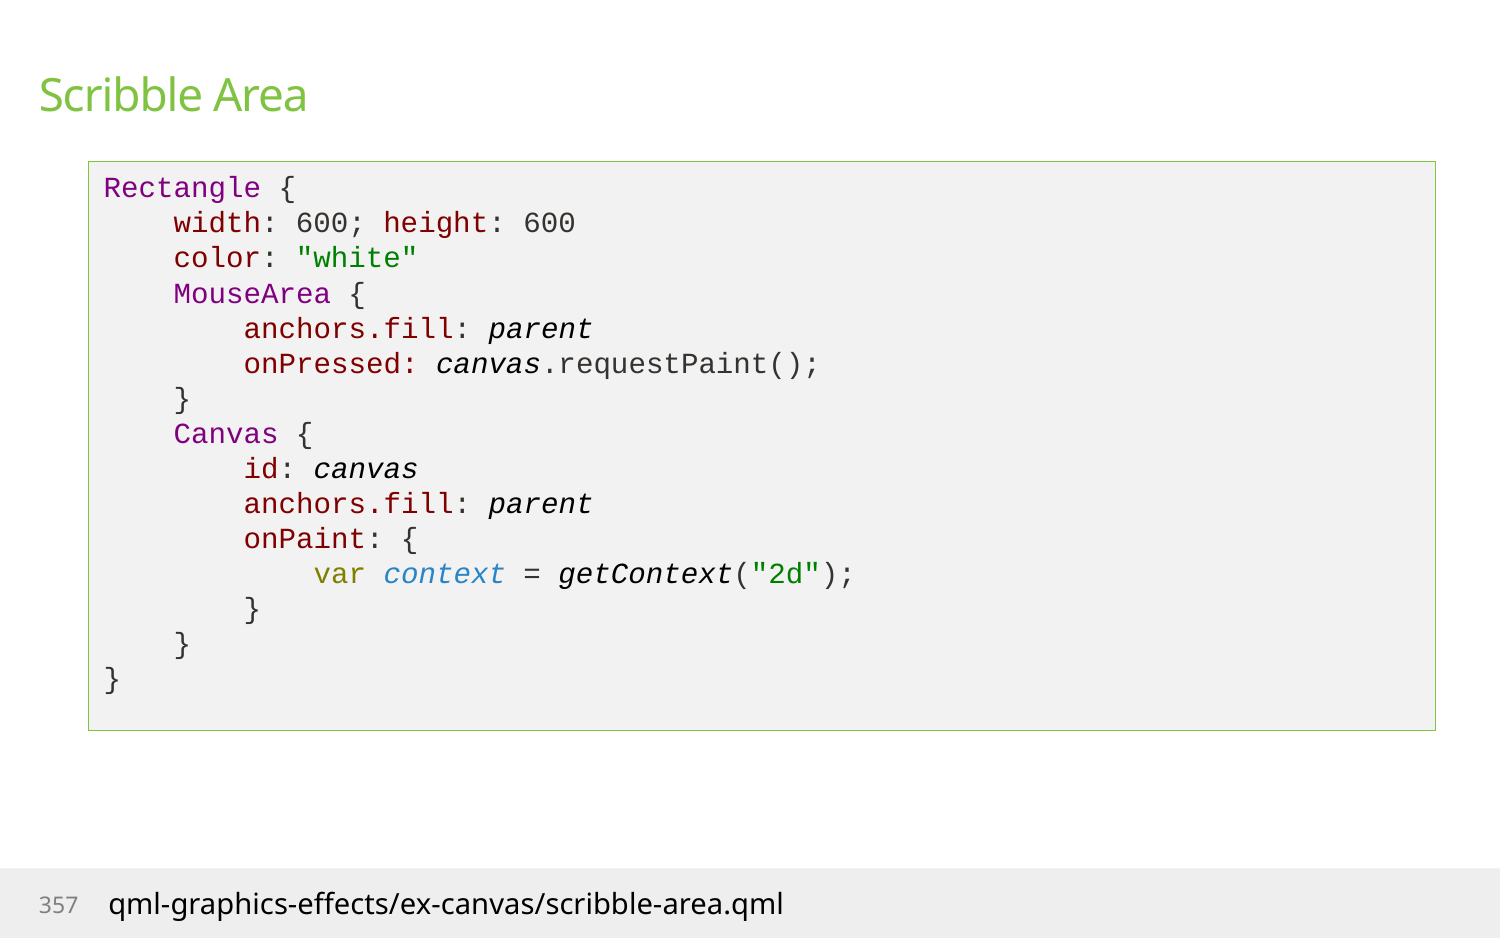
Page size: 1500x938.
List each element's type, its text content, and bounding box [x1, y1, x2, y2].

title Scribble Area [39, 66, 1052, 196]
text_box Rectangle { width: 600; height: 600 color: "white" MouseArea { anchors.fill: parent onPressed: canvas.requestPaint(); } Canvas { id: canvas anchors.fill: parent onPaint: { var context = getContext("2d"); } } } [88, 161, 1436, 731]
slide_number 357 [39, 892, 93, 921]
text_box qml-graphics-effects/ex-canvas/scribble-area.qml [93, 884, 1315, 928]
